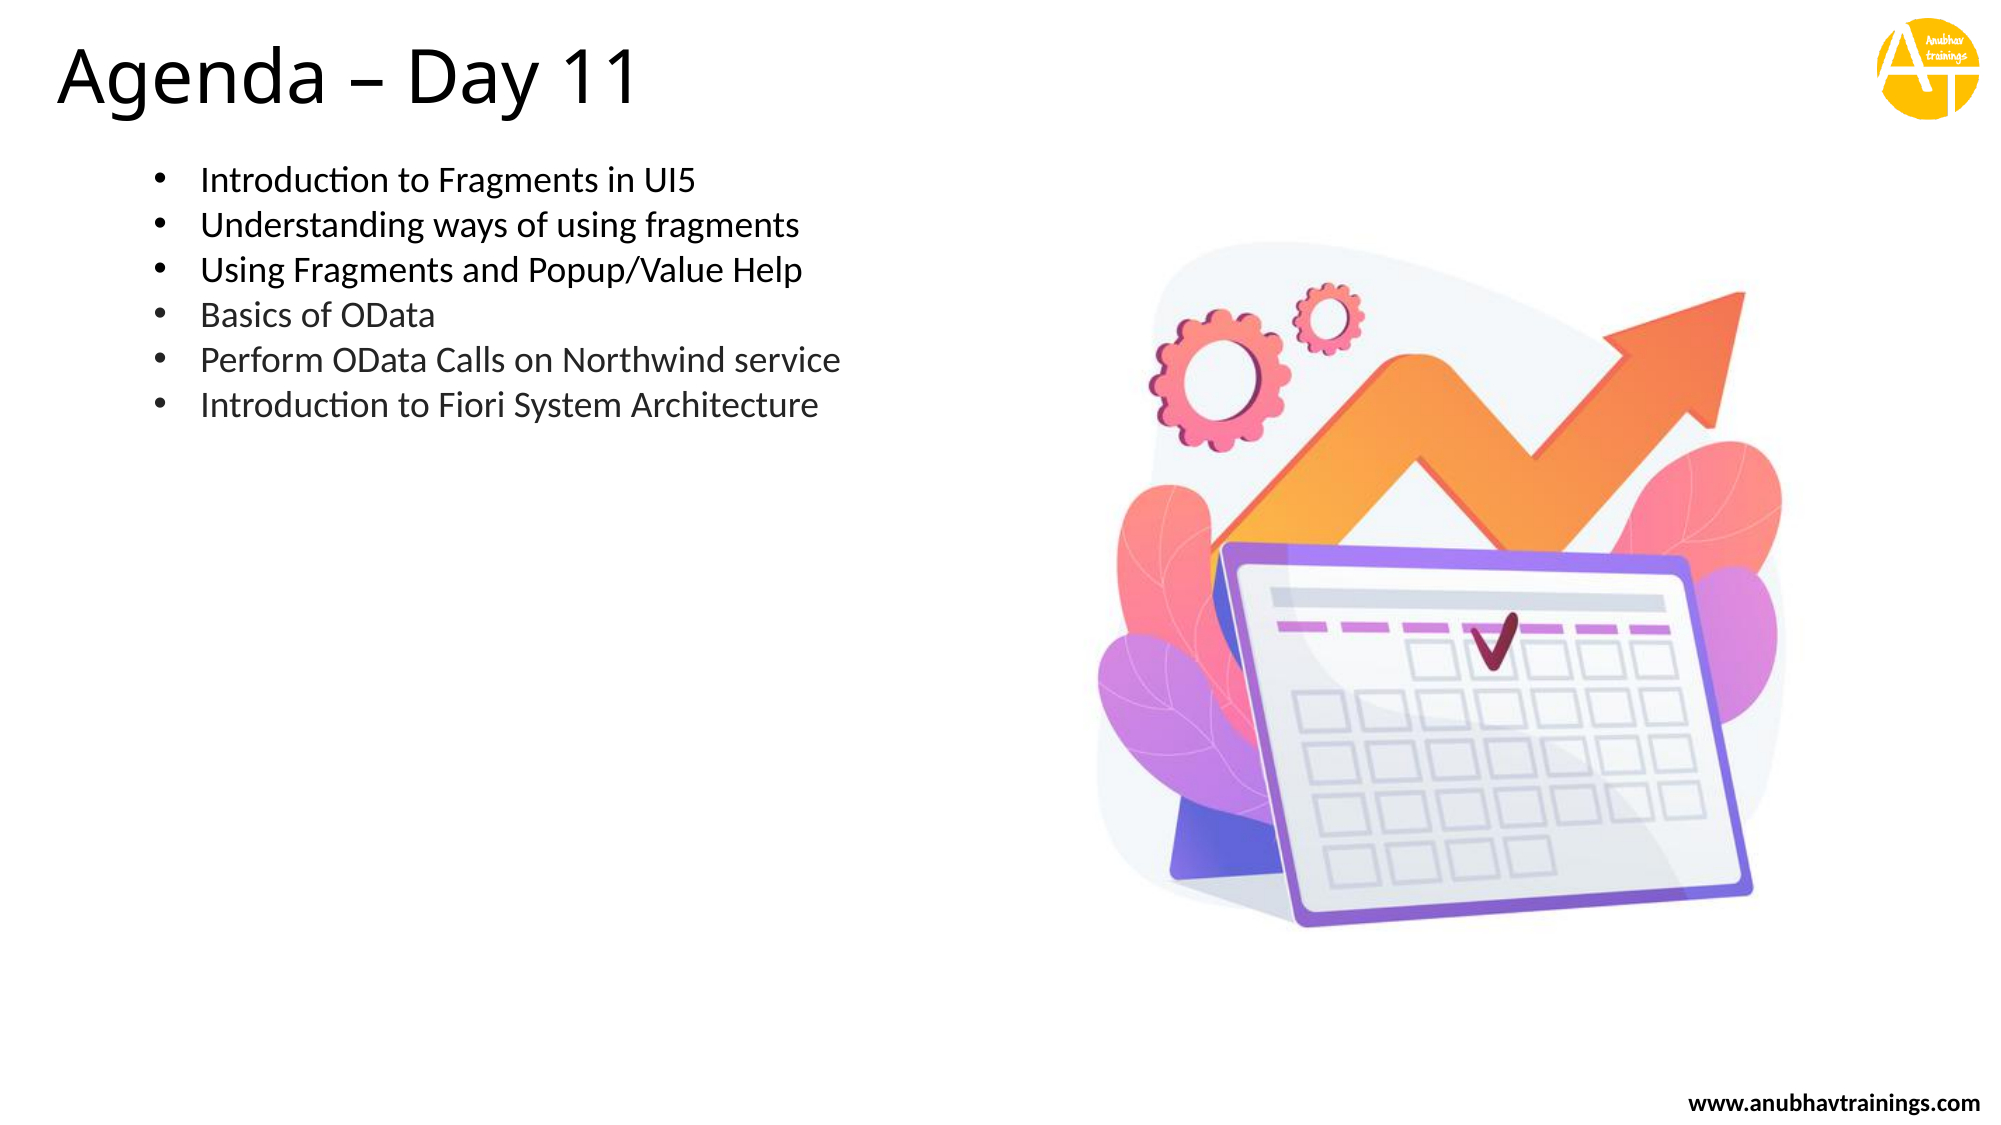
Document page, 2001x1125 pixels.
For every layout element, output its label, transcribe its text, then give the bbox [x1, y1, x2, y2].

text_box Agenda – Day 11 [42, 30, 1866, 148]
text_box Introduction to Fragments in UI5 Understanding ways of using fragments Using Fragments and Popup/Value Help Basics of OData Perform OData Calls on Northwind service Introduction to Fiori System Architecture [63, 147, 959, 478]
footer www.anubhavtrainings.com [1669, 1089, 2000, 1114]
picture [1017, 11, 1985, 1002]
